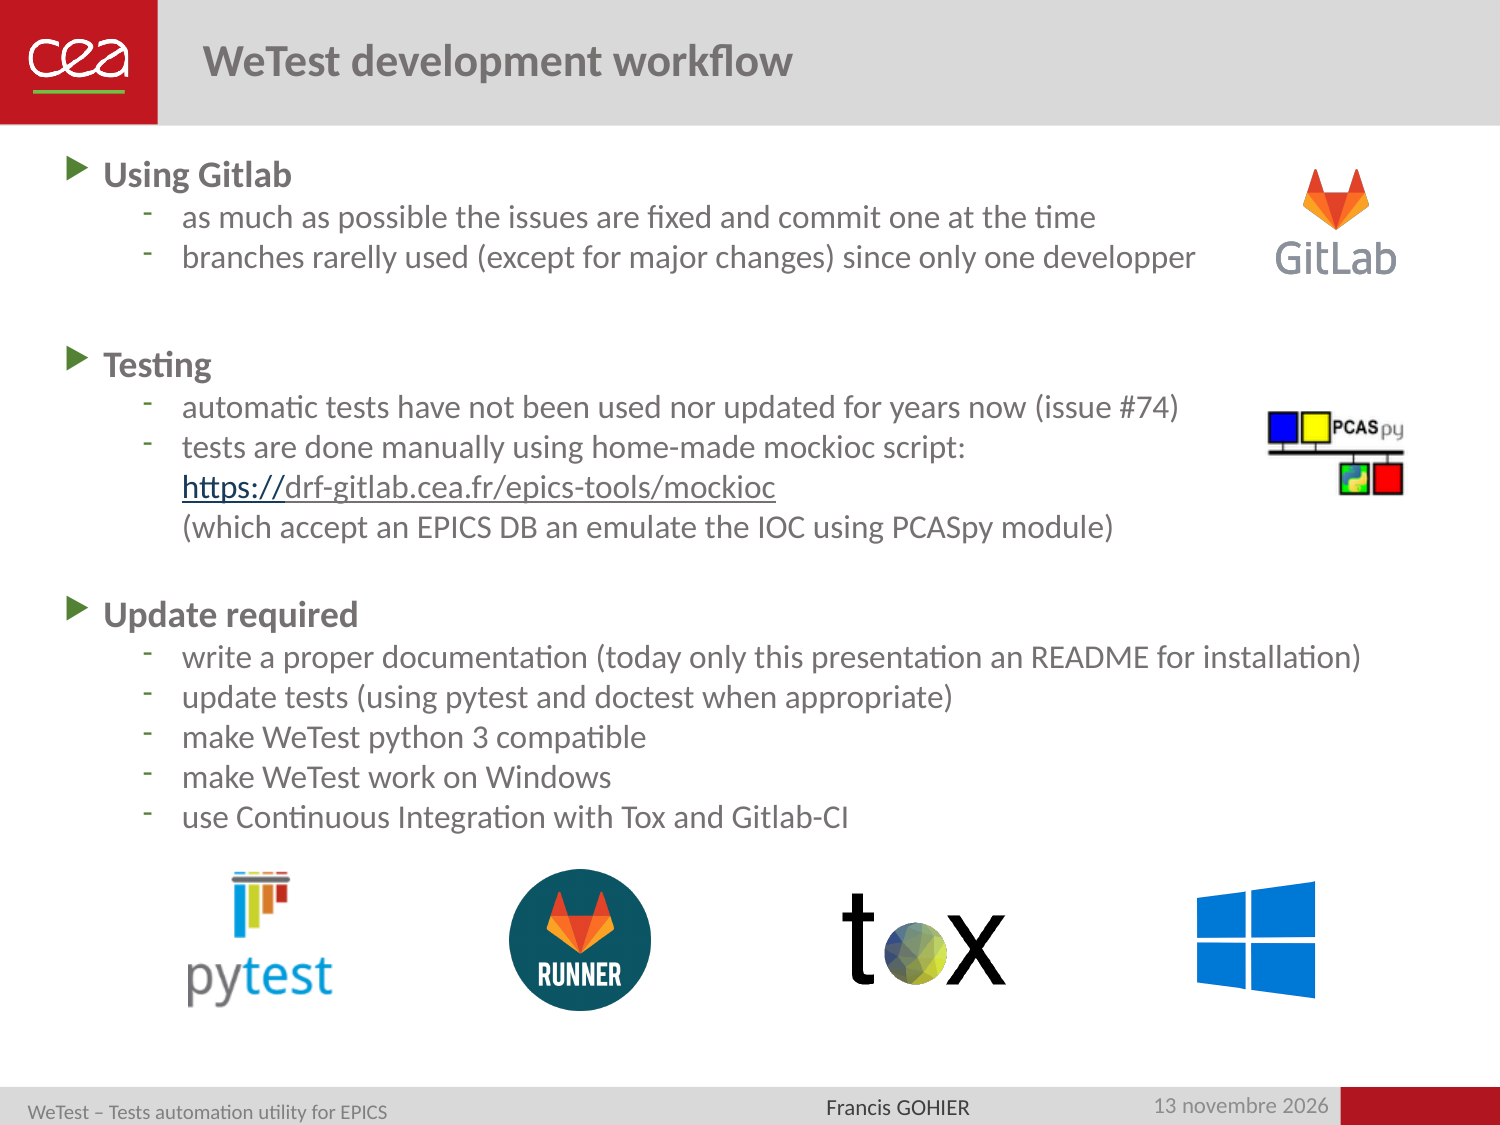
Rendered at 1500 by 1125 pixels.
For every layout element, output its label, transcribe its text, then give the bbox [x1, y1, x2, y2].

picture [1265, 410, 1408, 497]
picture [1197, 881, 1316, 999]
picture [826, 884, 1022, 996]
picture [509, 869, 651, 1011]
list Using Gitlab as much as possible the issues are fixed and commit one at the time branches rarelly used (except for major changes) since only one developper Testing automatic tests have not been used nor updated for years now (issue #74) tests are done manually using home-made mockioc script: https://drf-gitlab.cea.fr/epics-tools/mockioc (which accept an EPICS DB an emulate the IOC using PCASpy module) Update required write a proper documentation (today only this presentation an README for installation) update tests (using pytest and doctest when appropriate) make WeTest python 3 compatible make WeTest work on Windows use Continuous Integration with Tox and Gitlab-CI [43, 139, 1459, 1030]
picture [27, 36, 129, 94]
picture [1252, 145, 1420, 298]
picture [188, 871, 334, 1009]
title WeTest development workflow [181, 32, 1432, 95]
